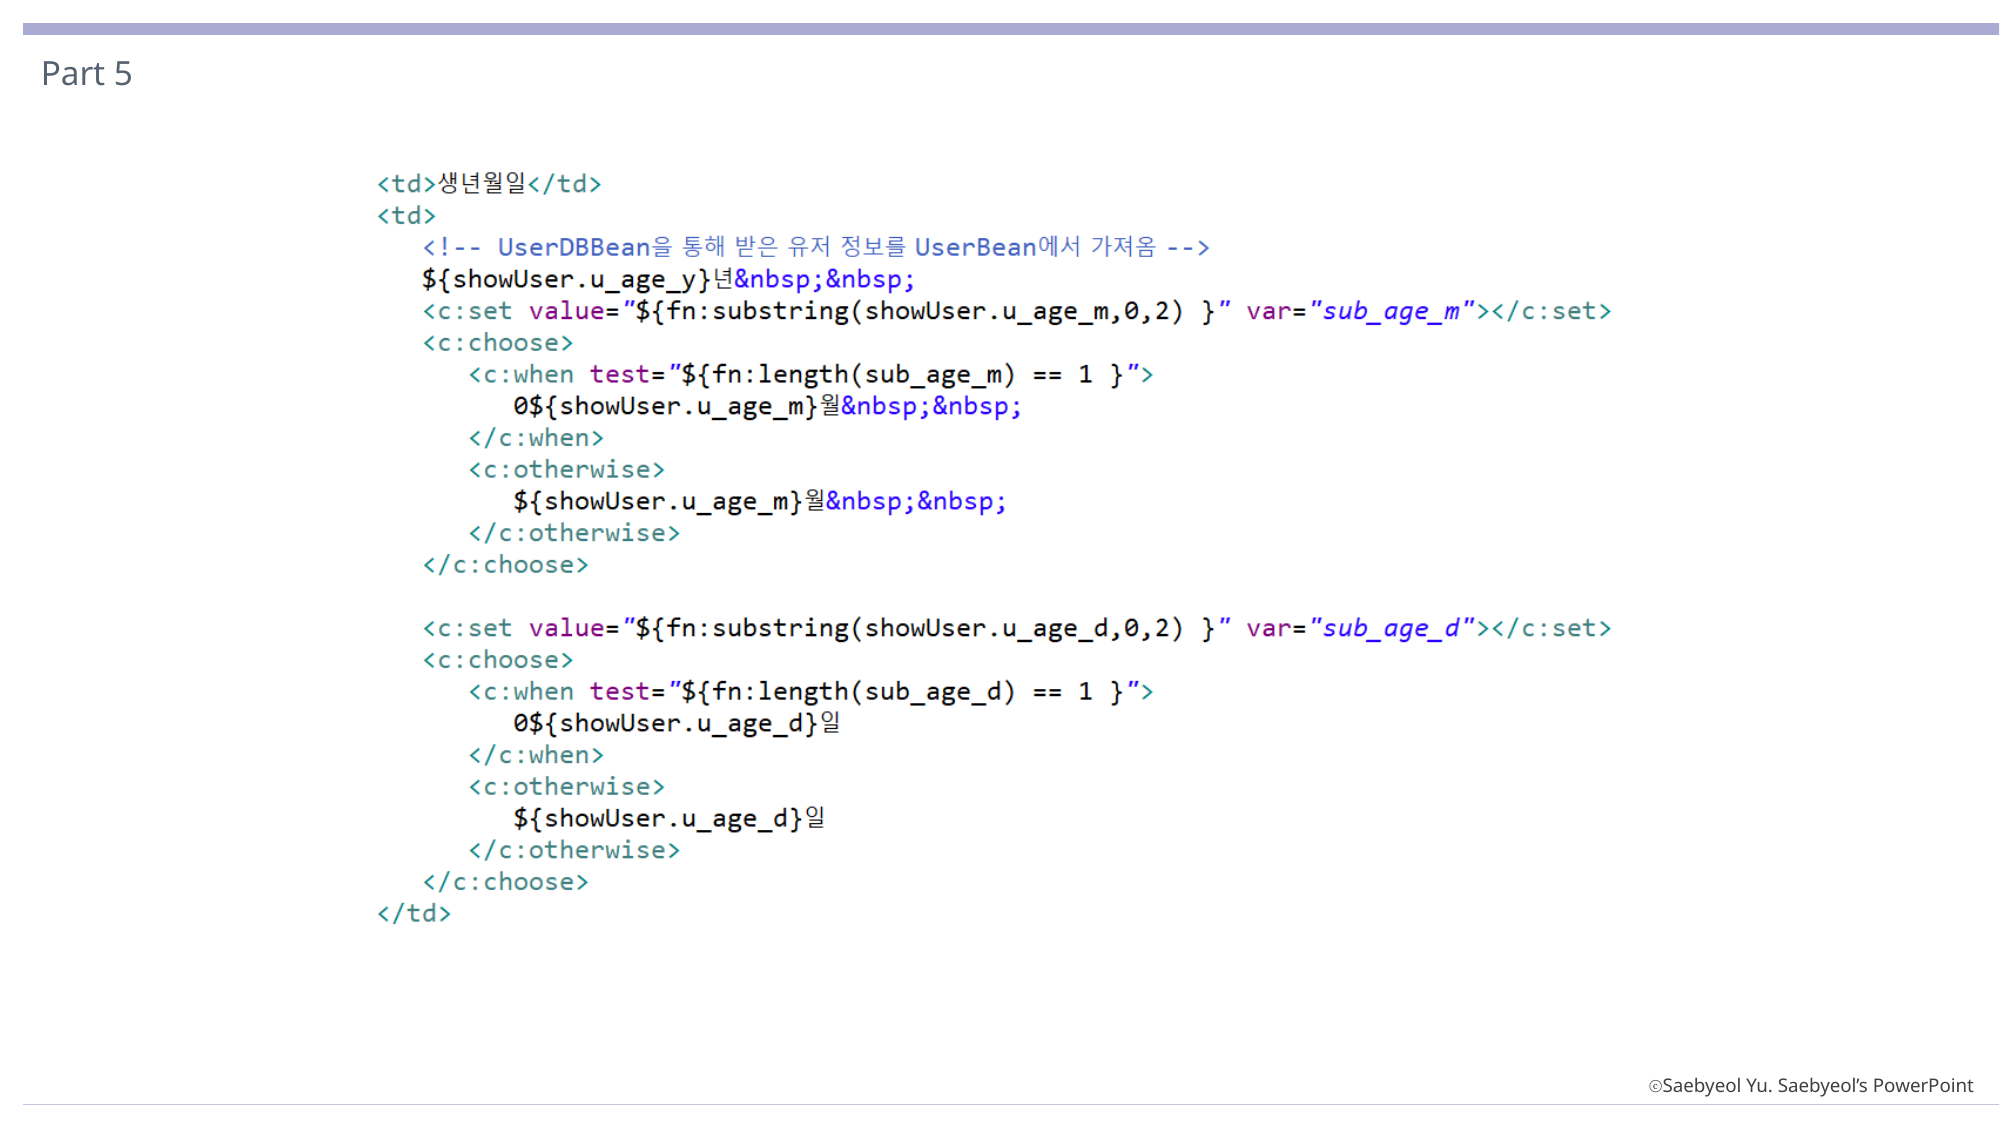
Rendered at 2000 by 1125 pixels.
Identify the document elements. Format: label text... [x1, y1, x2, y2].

picture [368, 162, 1622, 930]
text_box ⓒSaebyeol Yu. Saebyeol’s PowerPoint [1633, 1065, 1989, 1103]
text_box Part 5 [25, 44, 149, 100]
